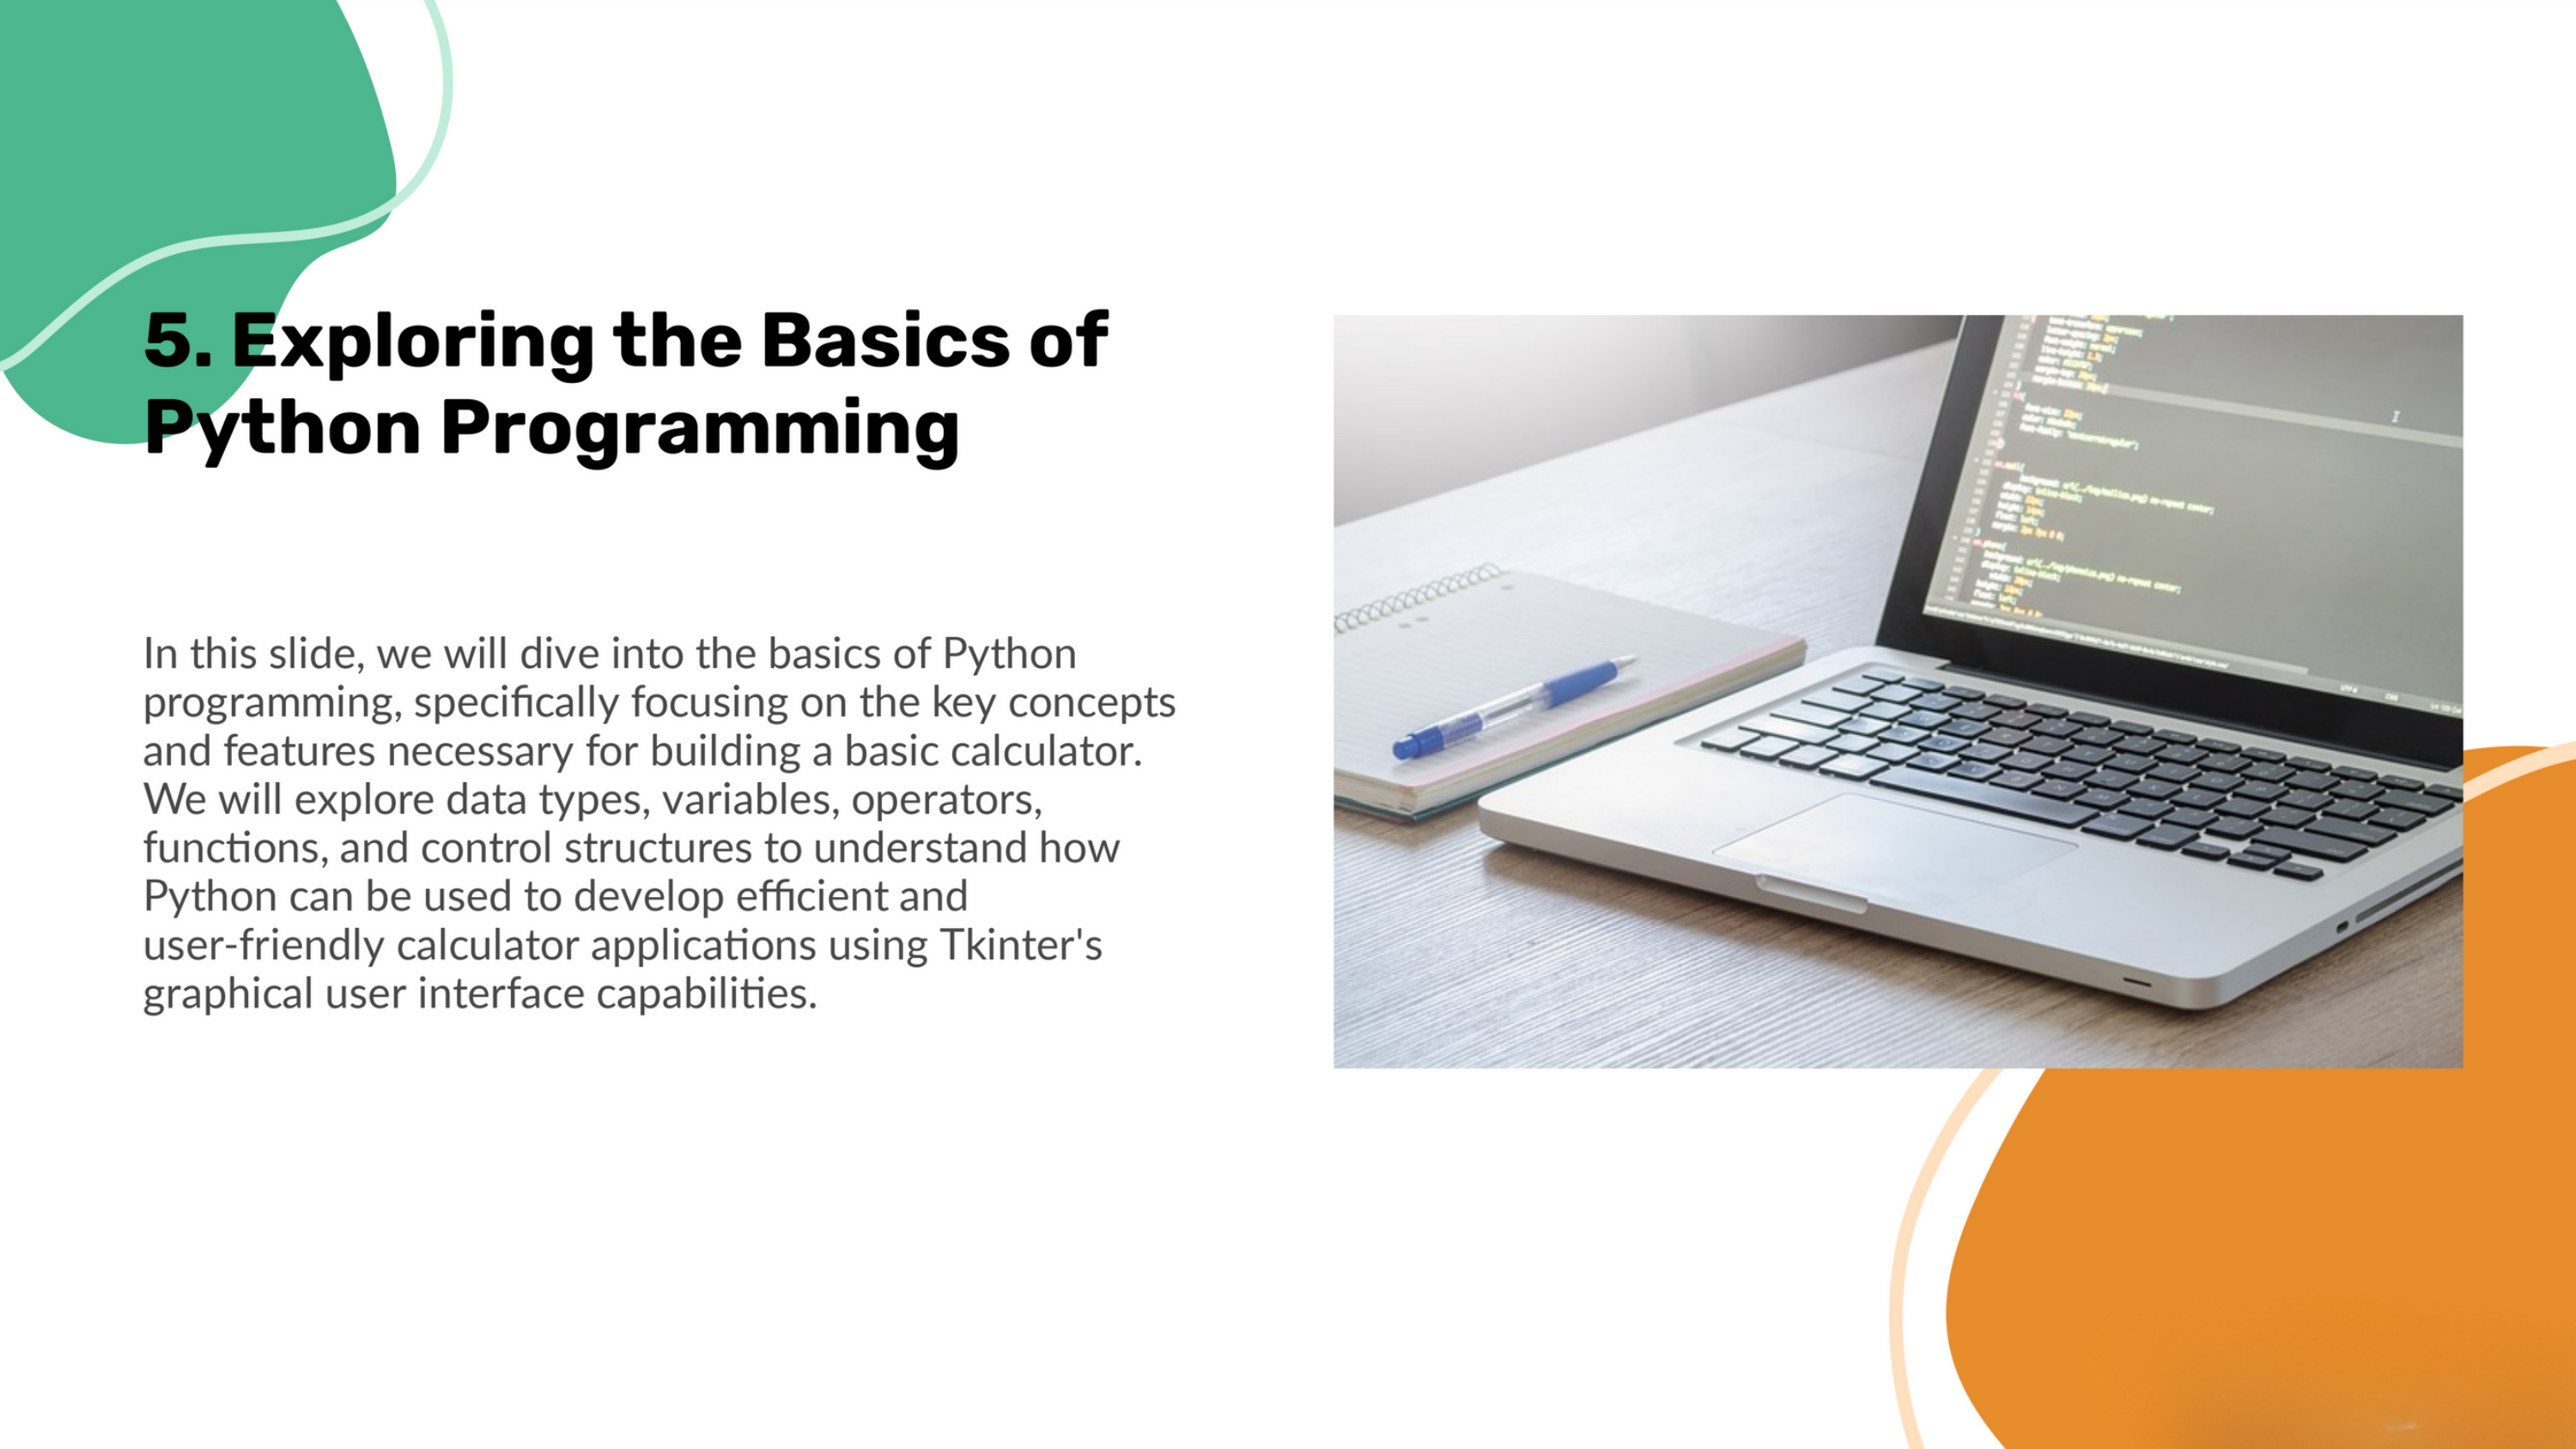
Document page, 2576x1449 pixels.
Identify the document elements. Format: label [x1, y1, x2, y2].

text_box [0, 0, 2576, 1449]
